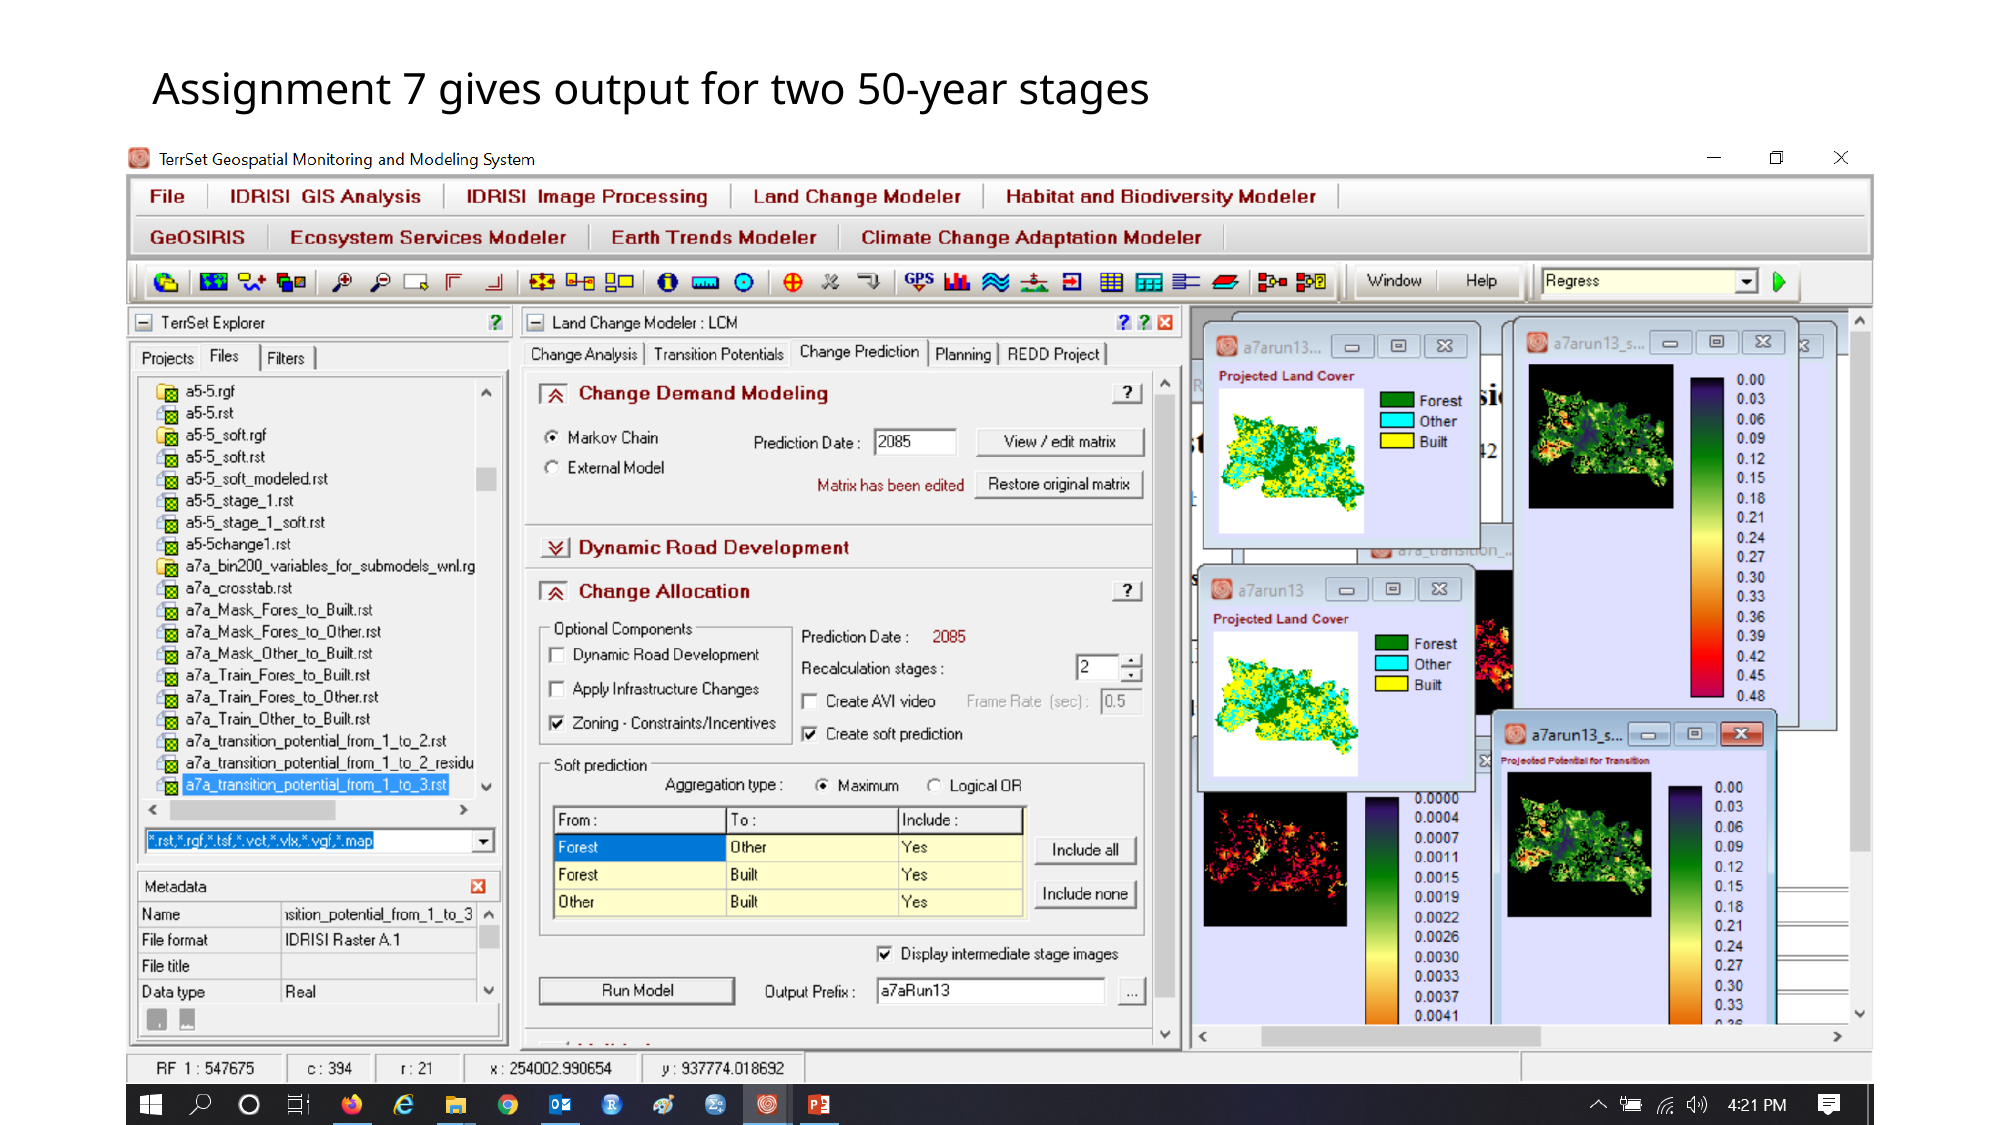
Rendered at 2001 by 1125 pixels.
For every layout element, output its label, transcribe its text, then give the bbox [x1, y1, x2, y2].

title Assignment 7 gives output for two 50-year stages [137, 59, 1863, 123]
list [126, 142, 1874, 1125]
